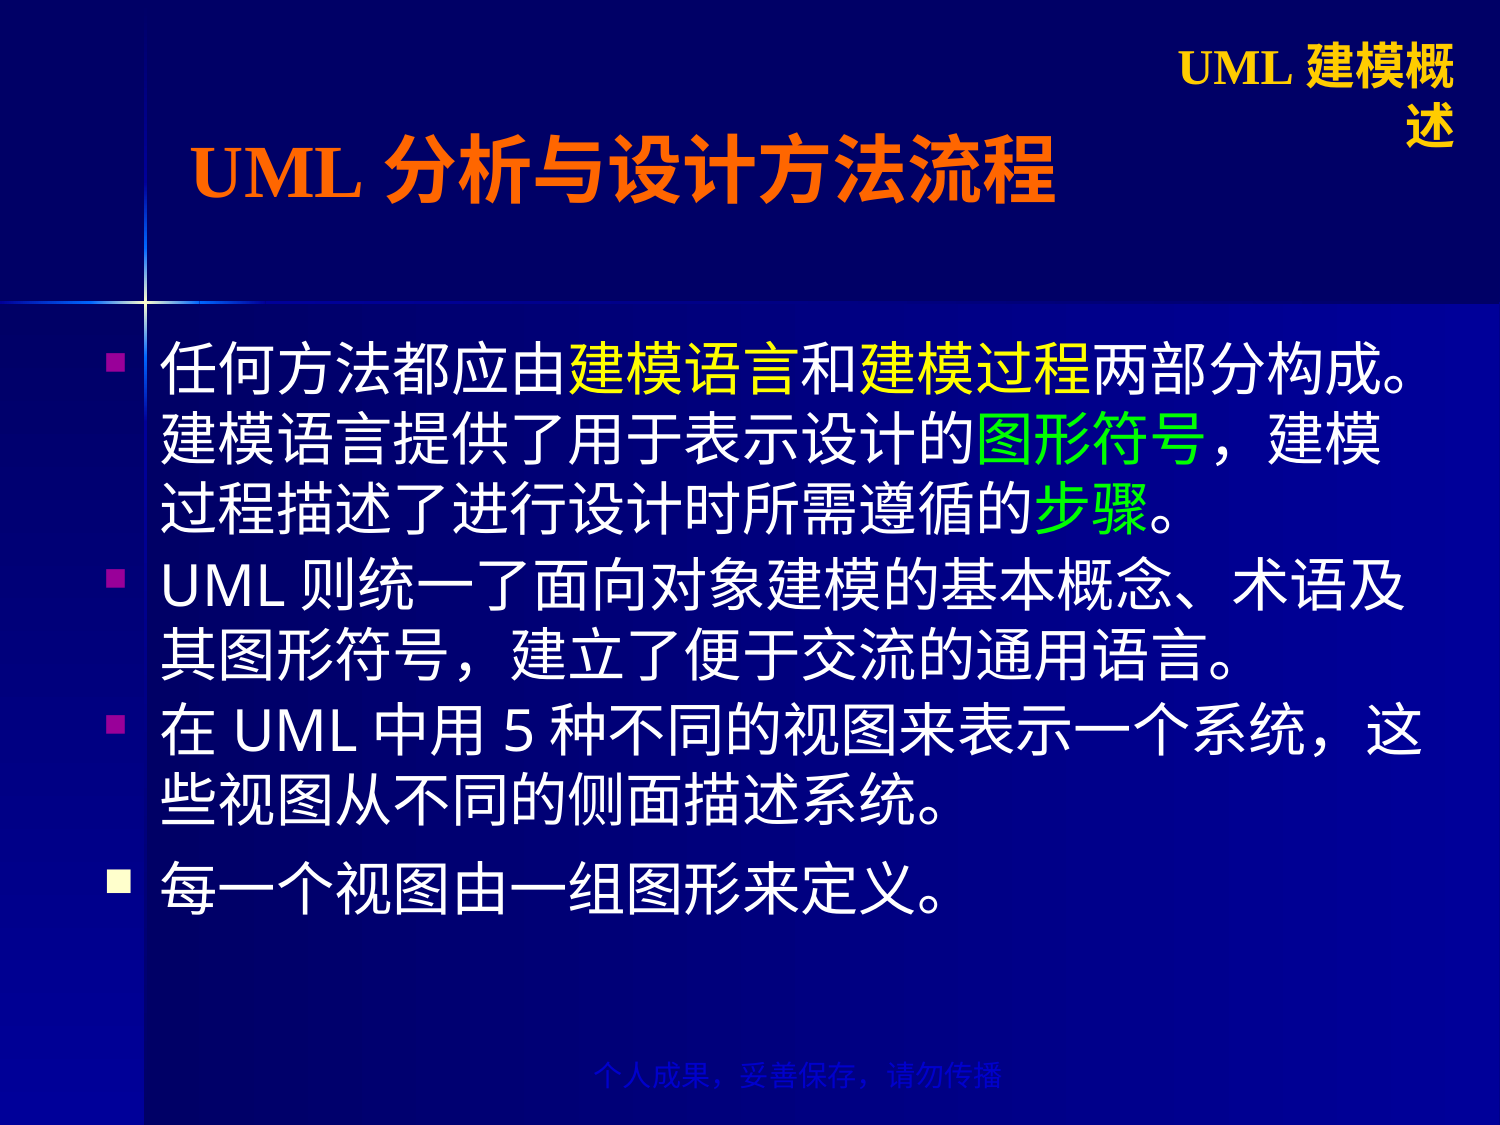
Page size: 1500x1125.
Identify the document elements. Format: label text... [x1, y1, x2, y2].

text_box UML建模概述 [1116, 26, 1471, 162]
footer 个人成果，妥善保存，请勿传播 [560, 1049, 1037, 1125]
title UML分析与设计方法流程 [174, 49, 1413, 286]
list 任何方法都应由建模语言和建模过程两部分构成。建模语言提供了用于表示设计的图形符号，建模过程描述了进行设计时所需遵循的步骤。 UML则统一了面向对象建模的基本概念、术语及其图形符号，建立了便于交流的通用语言。 在UML中用5种不同的视图来表示一个系统，这些视图从不同的侧面描述系统。 每一个视图由一组图形来定义。 [88, 324, 1447, 1000]
